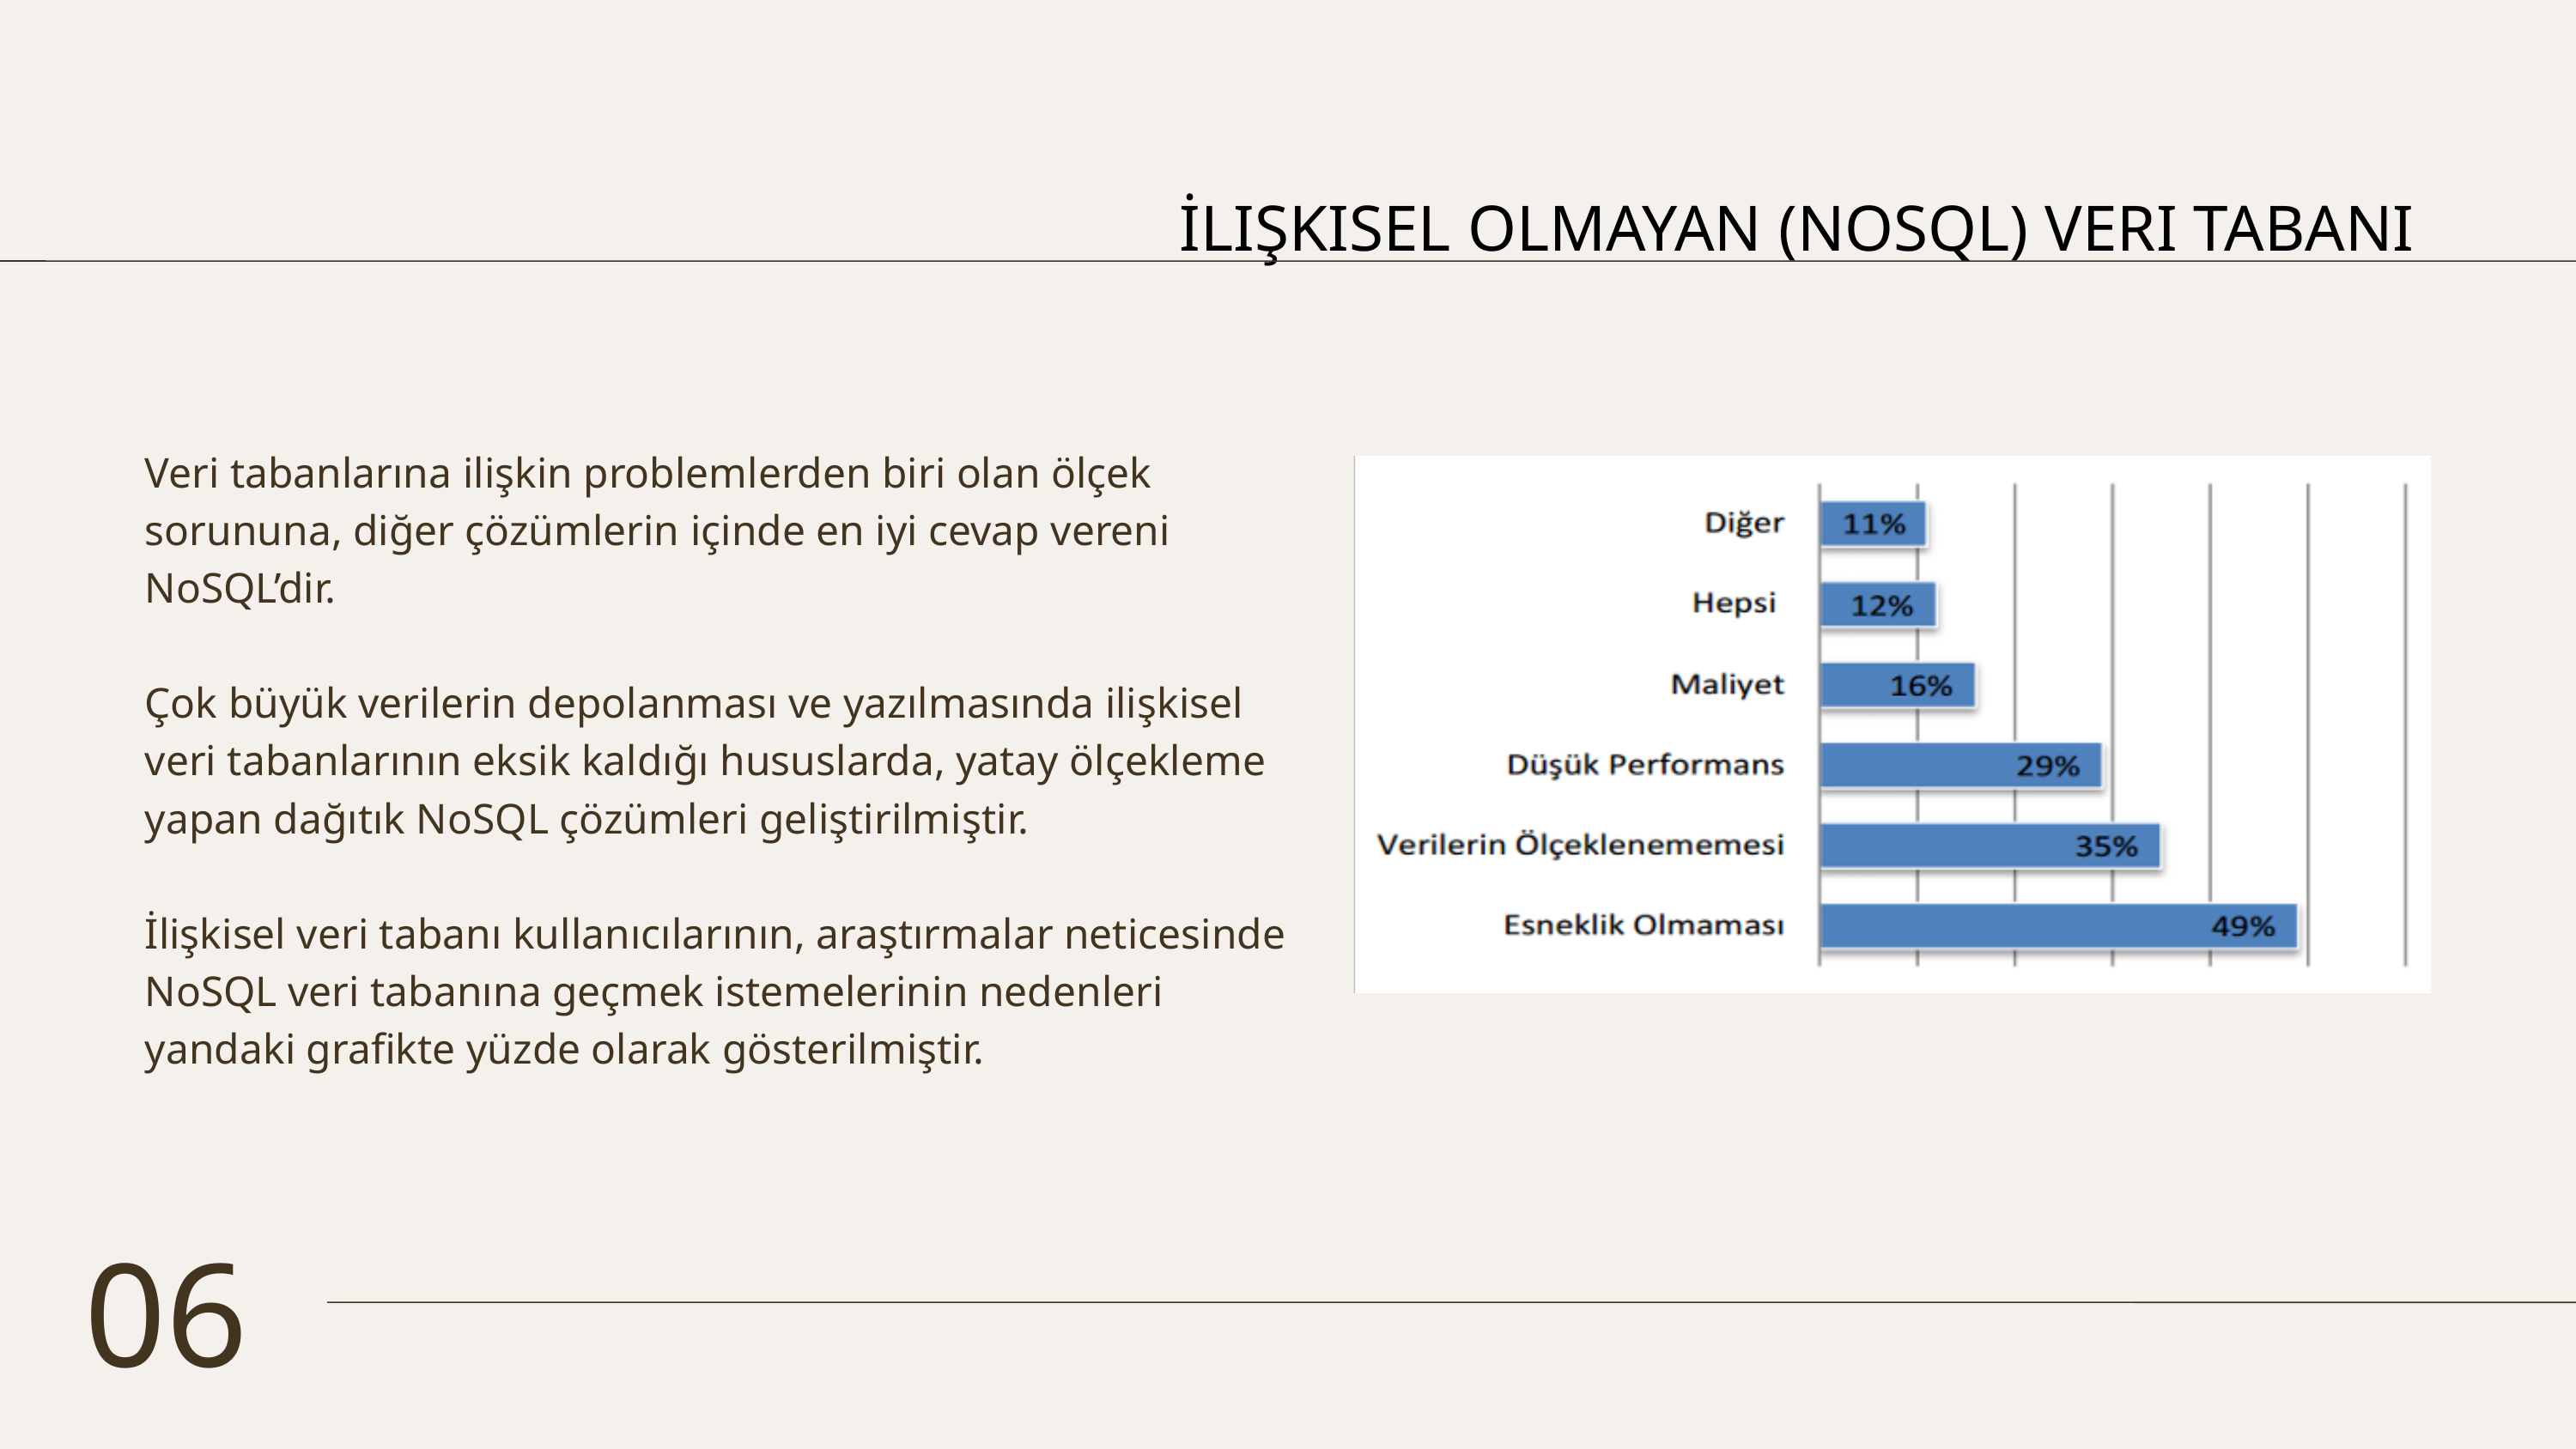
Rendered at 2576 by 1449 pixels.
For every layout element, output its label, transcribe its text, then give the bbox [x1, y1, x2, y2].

text_box Veri tabanlarına ilişkin problemlerden biri olan ölçek sorununa, diğer çözümlerin içinde en iyi cevap vereni NoSQL’dir. Çok büyük verilerin depolanması ve yazılmasında ilişkisel veri tabanlarının eksik kaldığı hususlarda, yatay ölçekleme yapan dağıtık NoSQL çözümleri geliştirilmiştir. İlişkisel veri tabanı kullanıcılarının, araştırmalar neticesinde NoSQL veri tabanına geçmek istemelerinin nedenleri yandaki grafikte yüzde olarak gösterilmiştir. [144, 439, 1315, 1072]
text_box İLIŞKISEL OLMAYAN (NOSQL) VERI TABANI [957, 176, 2432, 261]
text_box [1353, 456, 2432, 993]
text_box 06 [68, 1195, 265, 1396]
